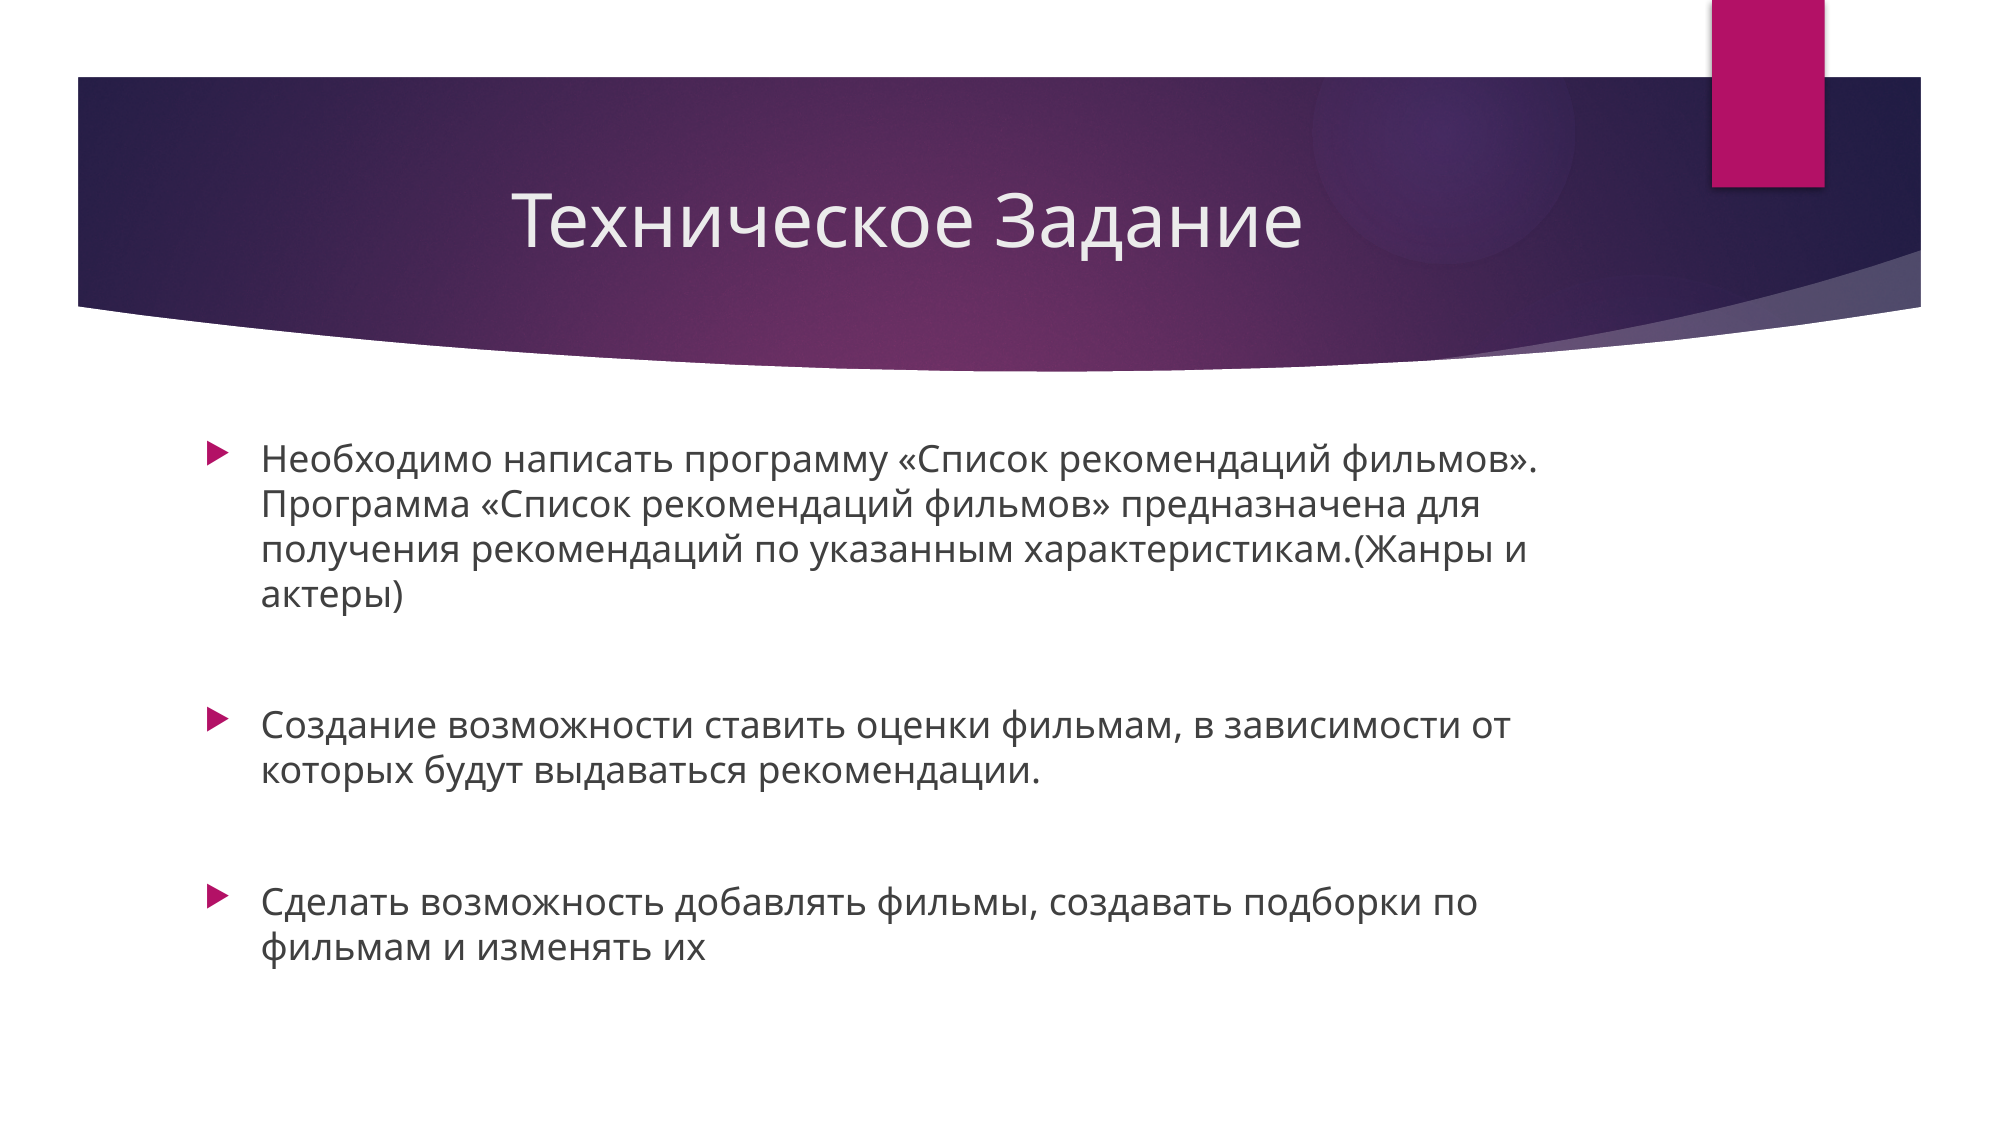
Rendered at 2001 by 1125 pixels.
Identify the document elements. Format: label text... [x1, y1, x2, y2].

list Необходимо написать программу «Список рекомендаций фильмов». Программа «Список рекомендаций фильмов» предназначена для получения рекомендаций по указанным характеристикам.(Жанры и актеры) Создание возможности ставить оценки фильмам, в зависимости от которых будут выдаваться рекомендации. Сделать возможность добавлять фильмы, создавать подборки по фильмам и изменять их [189, 427, 1638, 988]
title Техническое Задание [189, 159, 1627, 276]
